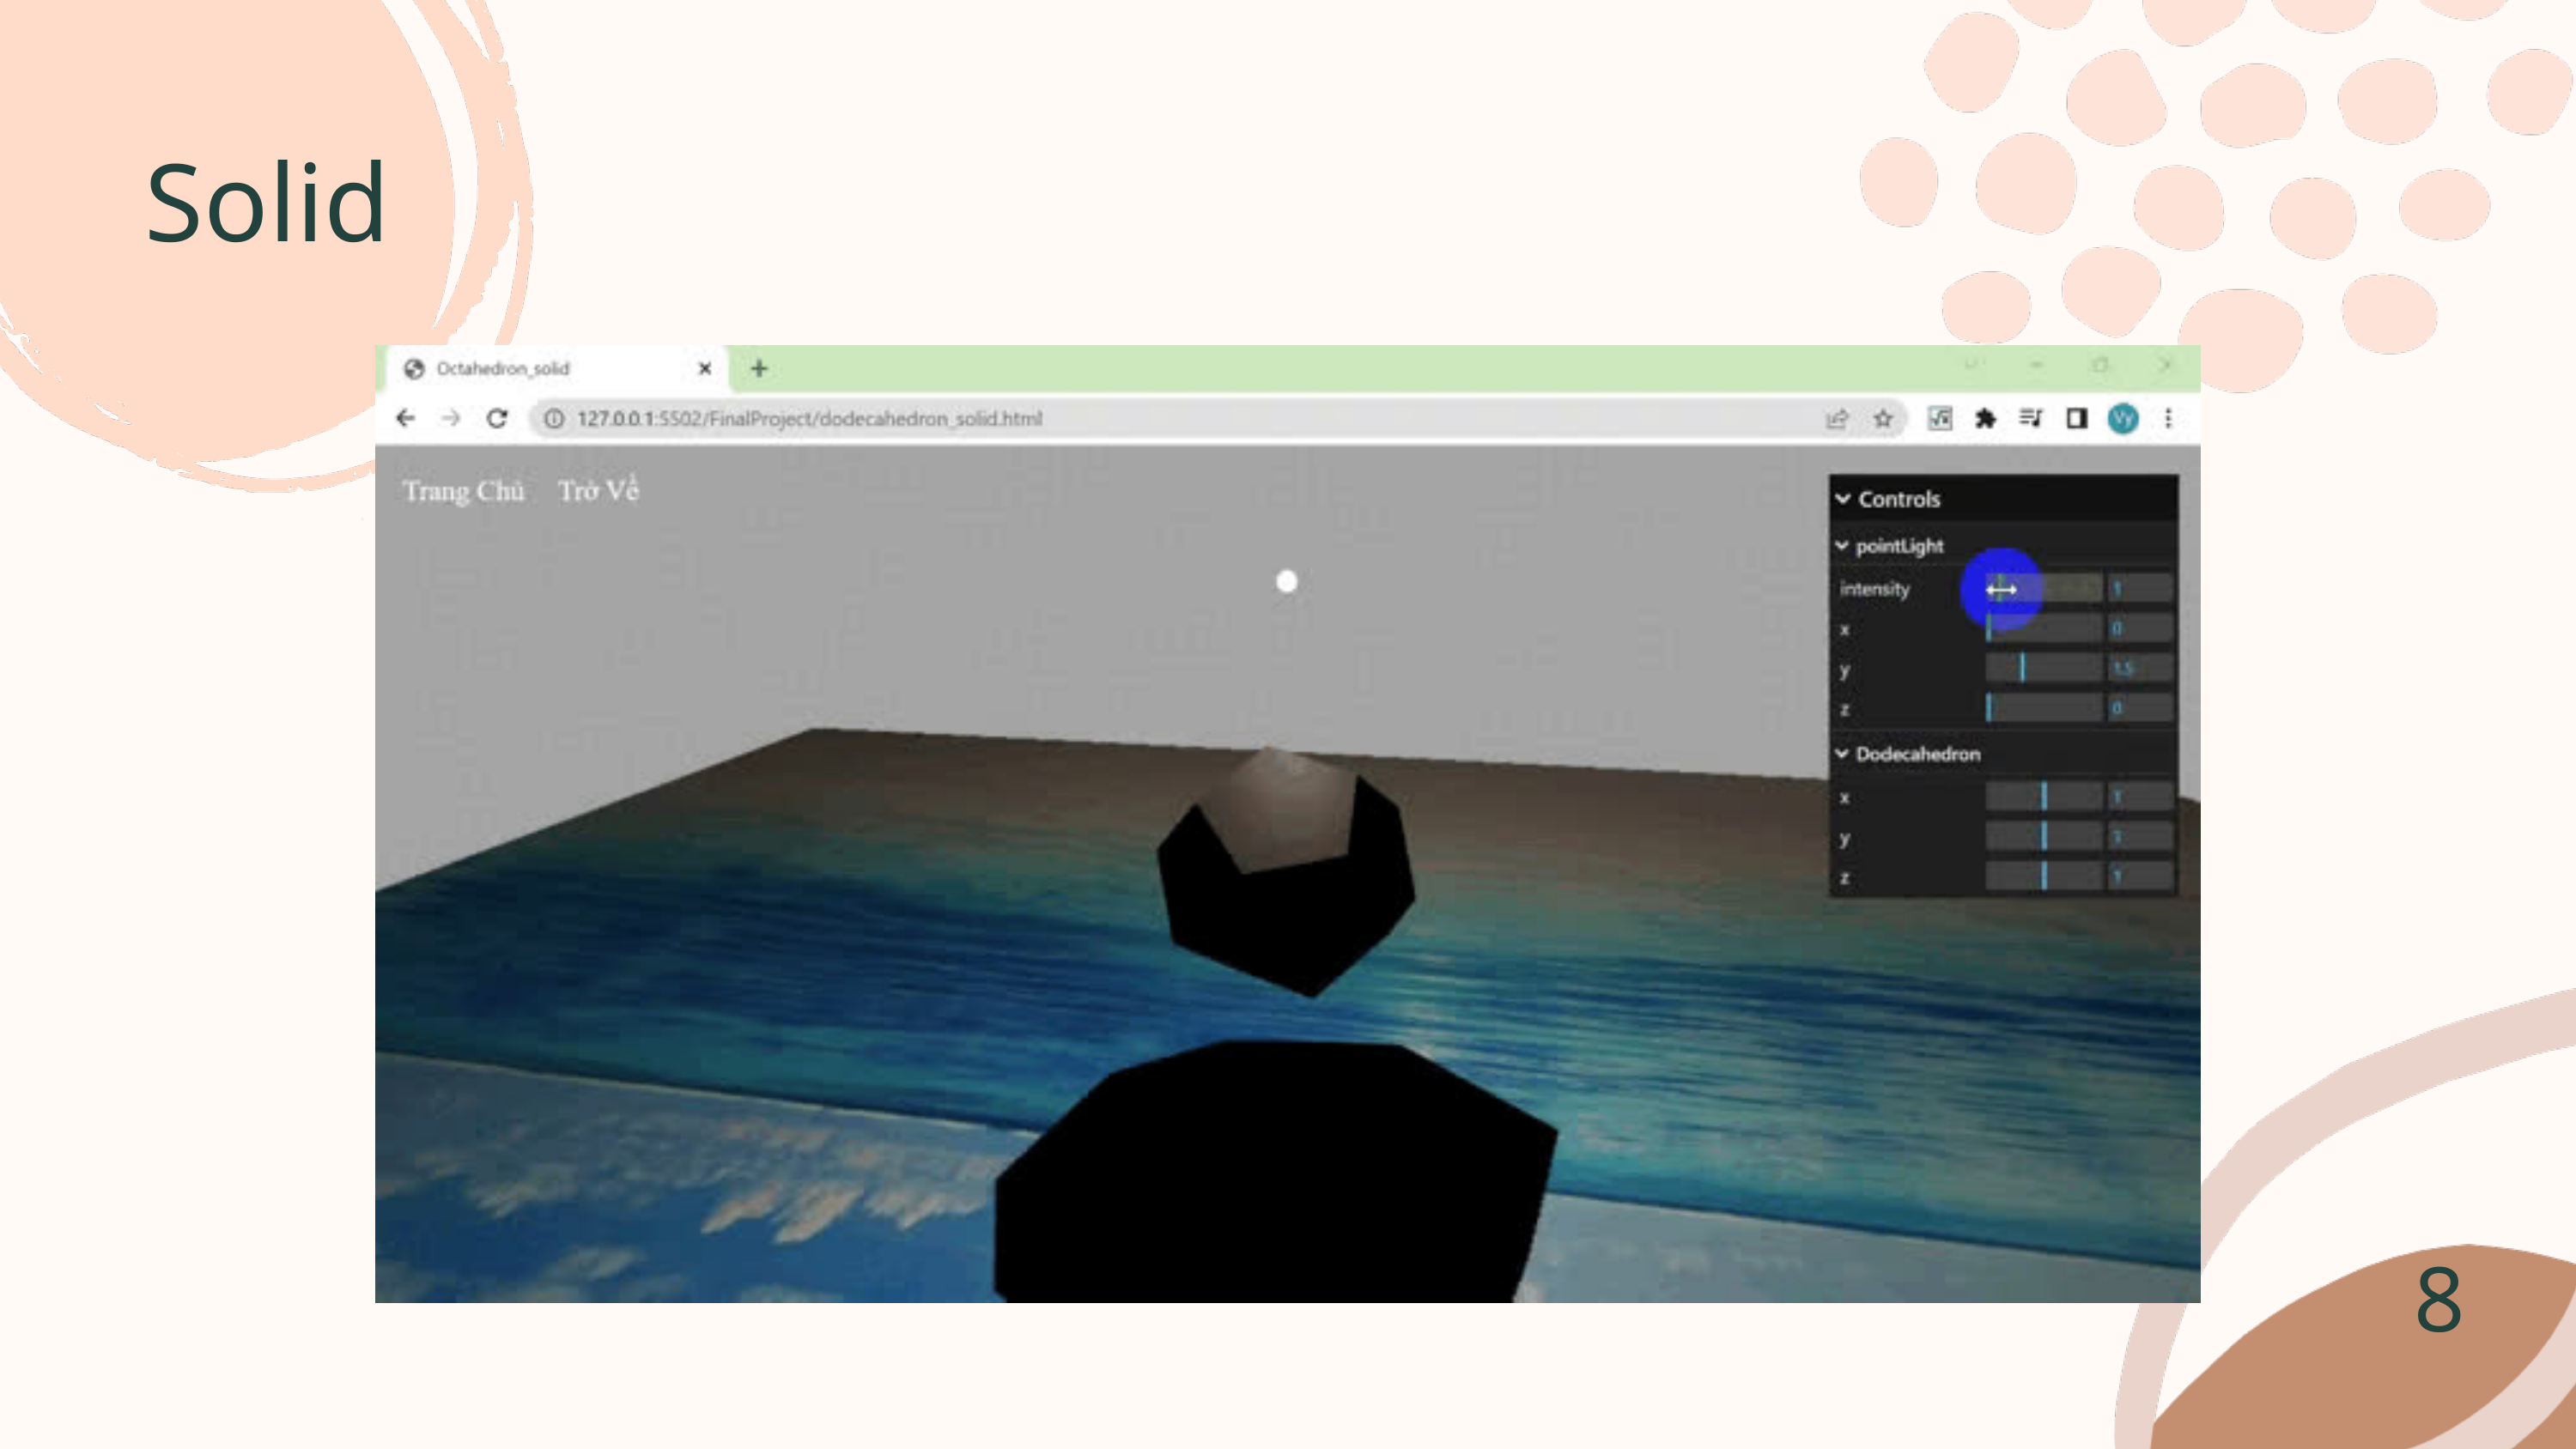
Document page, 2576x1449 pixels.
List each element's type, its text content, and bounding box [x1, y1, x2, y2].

text_box Solid [144, 173, 1616, 264]
text_box 8 [2414, 1274, 2512, 1349]
text_box [1859, 0, 2576, 404]
text_box [0, 0, 535, 521]
text_box [2114, 980, 2576, 1449]
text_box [374, 344, 2202, 1304]
